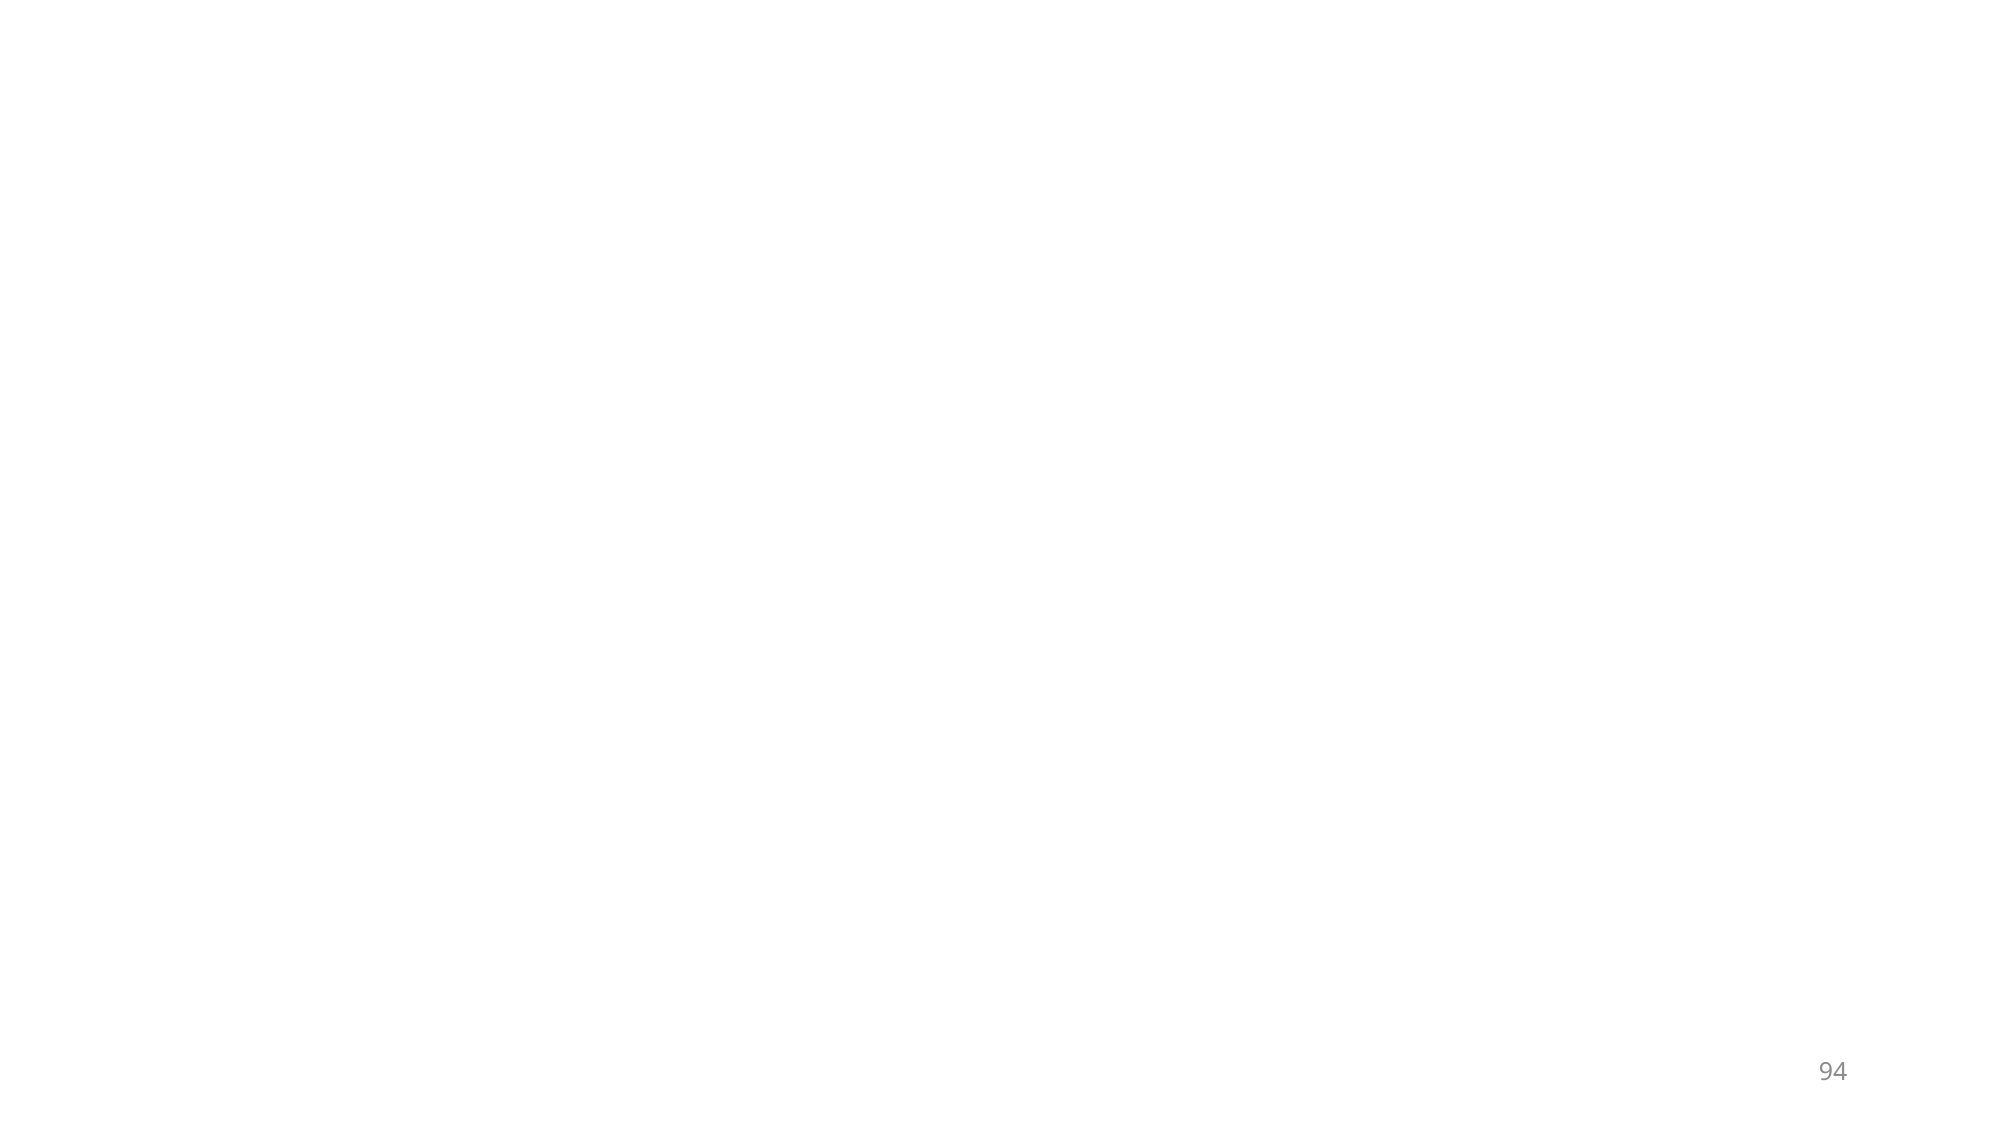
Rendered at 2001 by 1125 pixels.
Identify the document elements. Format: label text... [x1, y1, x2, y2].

slide_number 94 [1412, 1042, 1863, 1103]
